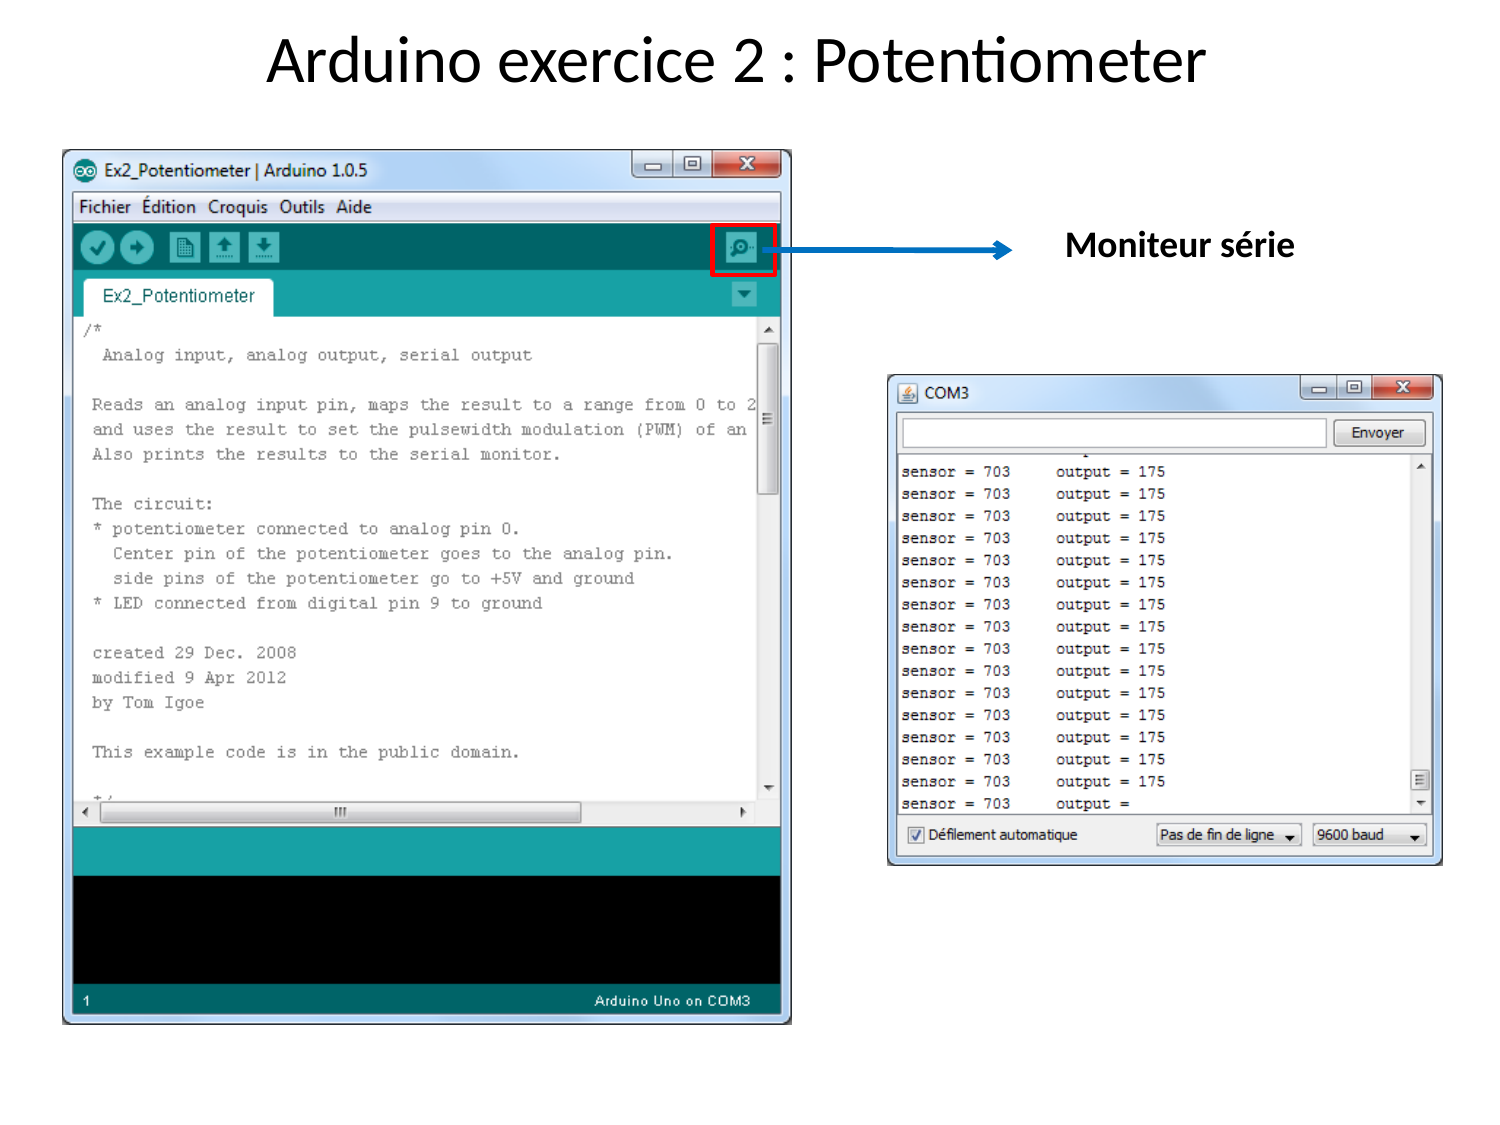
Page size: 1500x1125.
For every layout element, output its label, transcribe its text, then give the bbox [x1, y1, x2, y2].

text_box Arduino exercice 2 : Potentiometer [62, 0, 1413, 113]
picture [62, 149, 792, 1026]
text_box Moniteur série [1050, 212, 1313, 273]
picture [887, 374, 1443, 867]
